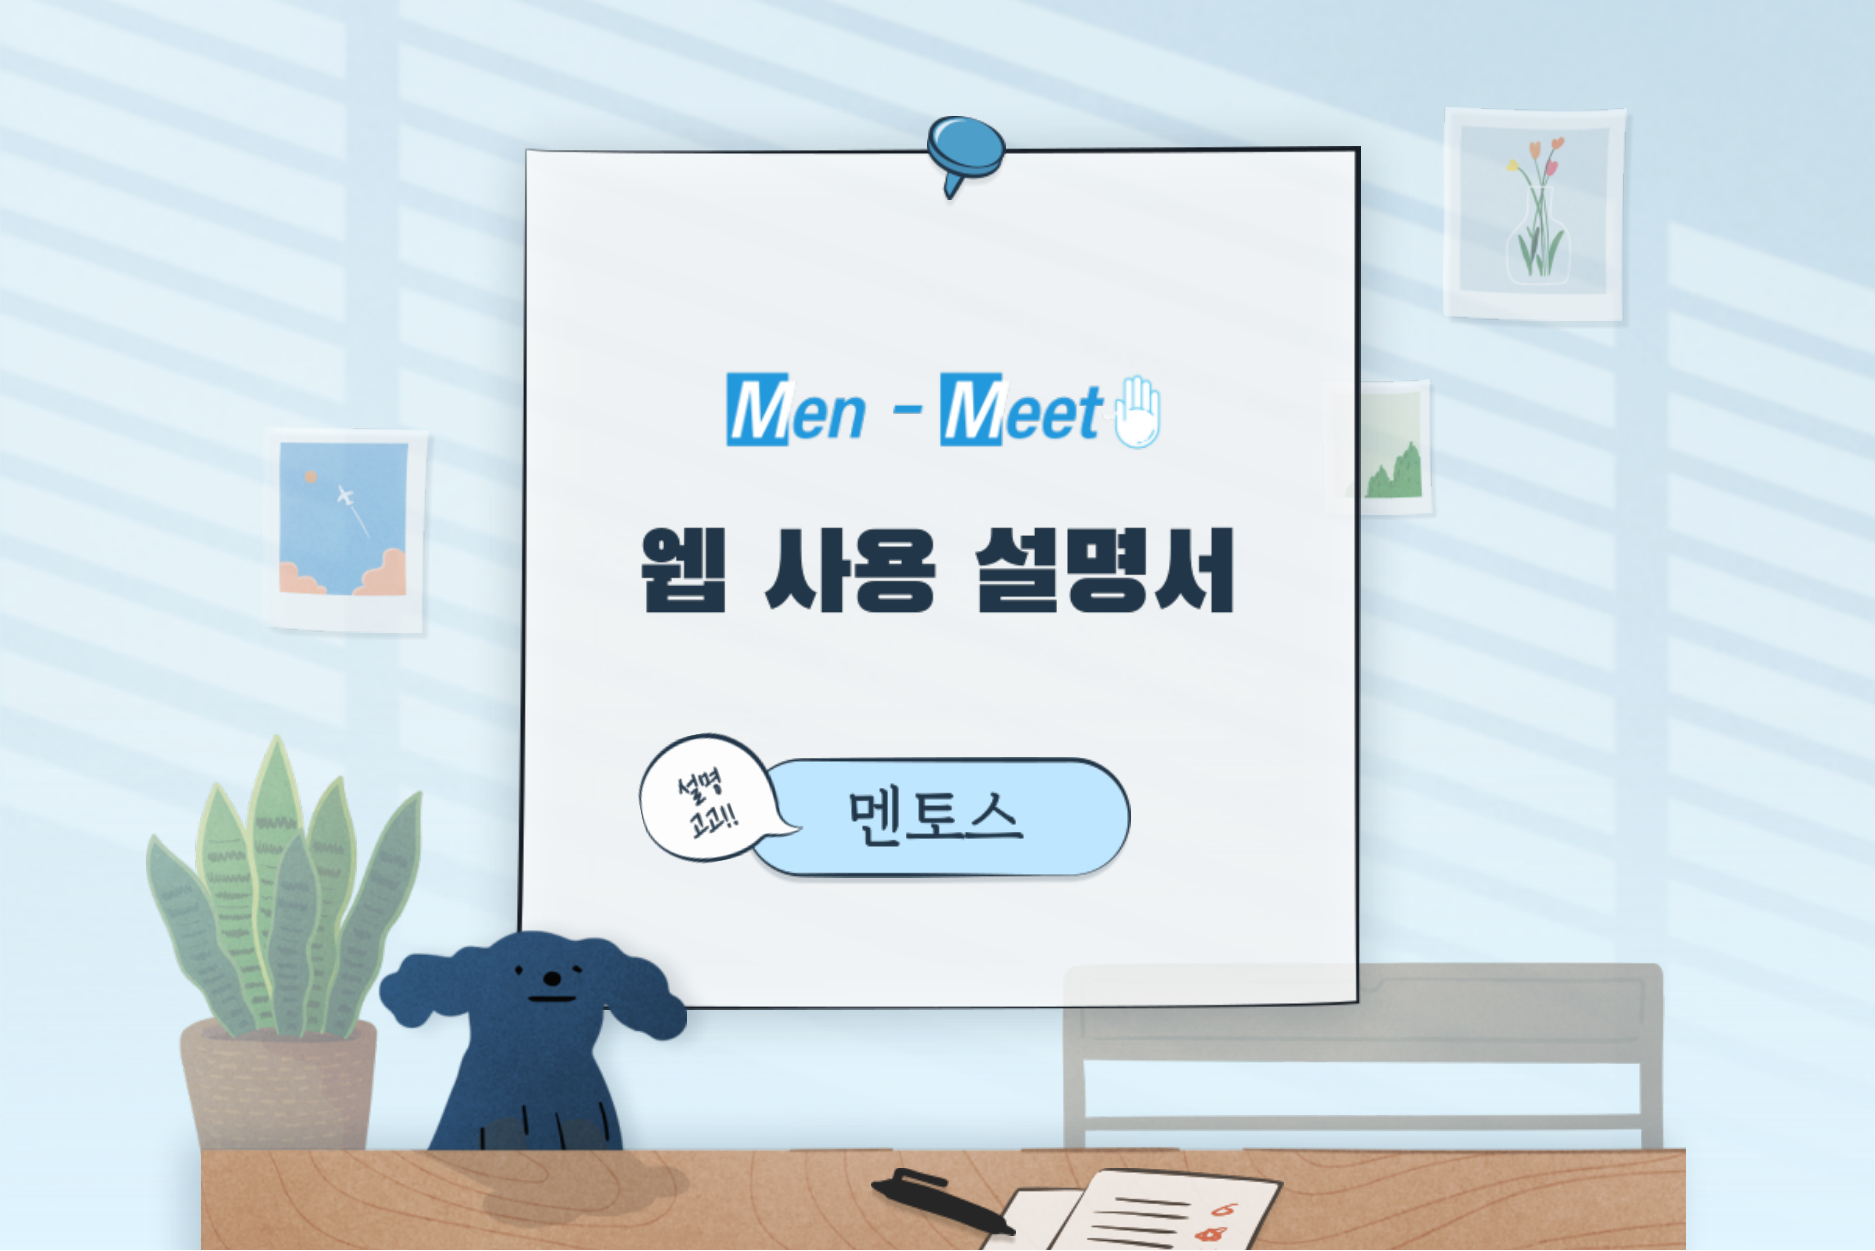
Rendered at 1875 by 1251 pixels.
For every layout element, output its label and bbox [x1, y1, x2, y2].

text_box [513, 146, 1362, 1010]
picture [567, 485, 1287, 686]
text_box [871, 1168, 1016, 1237]
text_box [0, 0, 1875, 1250]
text_box [378, 930, 687, 1145]
text_box [927, 116, 1006, 200]
text_box [201, 1146, 1686, 1250]
text_box [800, 757, 1131, 878]
text_box [971, 1168, 1284, 1250]
text_box [146, 107, 1666, 1250]
picture [655, 755, 748, 860]
text_box [635, 276, 1239, 579]
text_box [744, 869, 775, 878]
text_box [639, 731, 795, 861]
picture [780, 762, 1056, 878]
